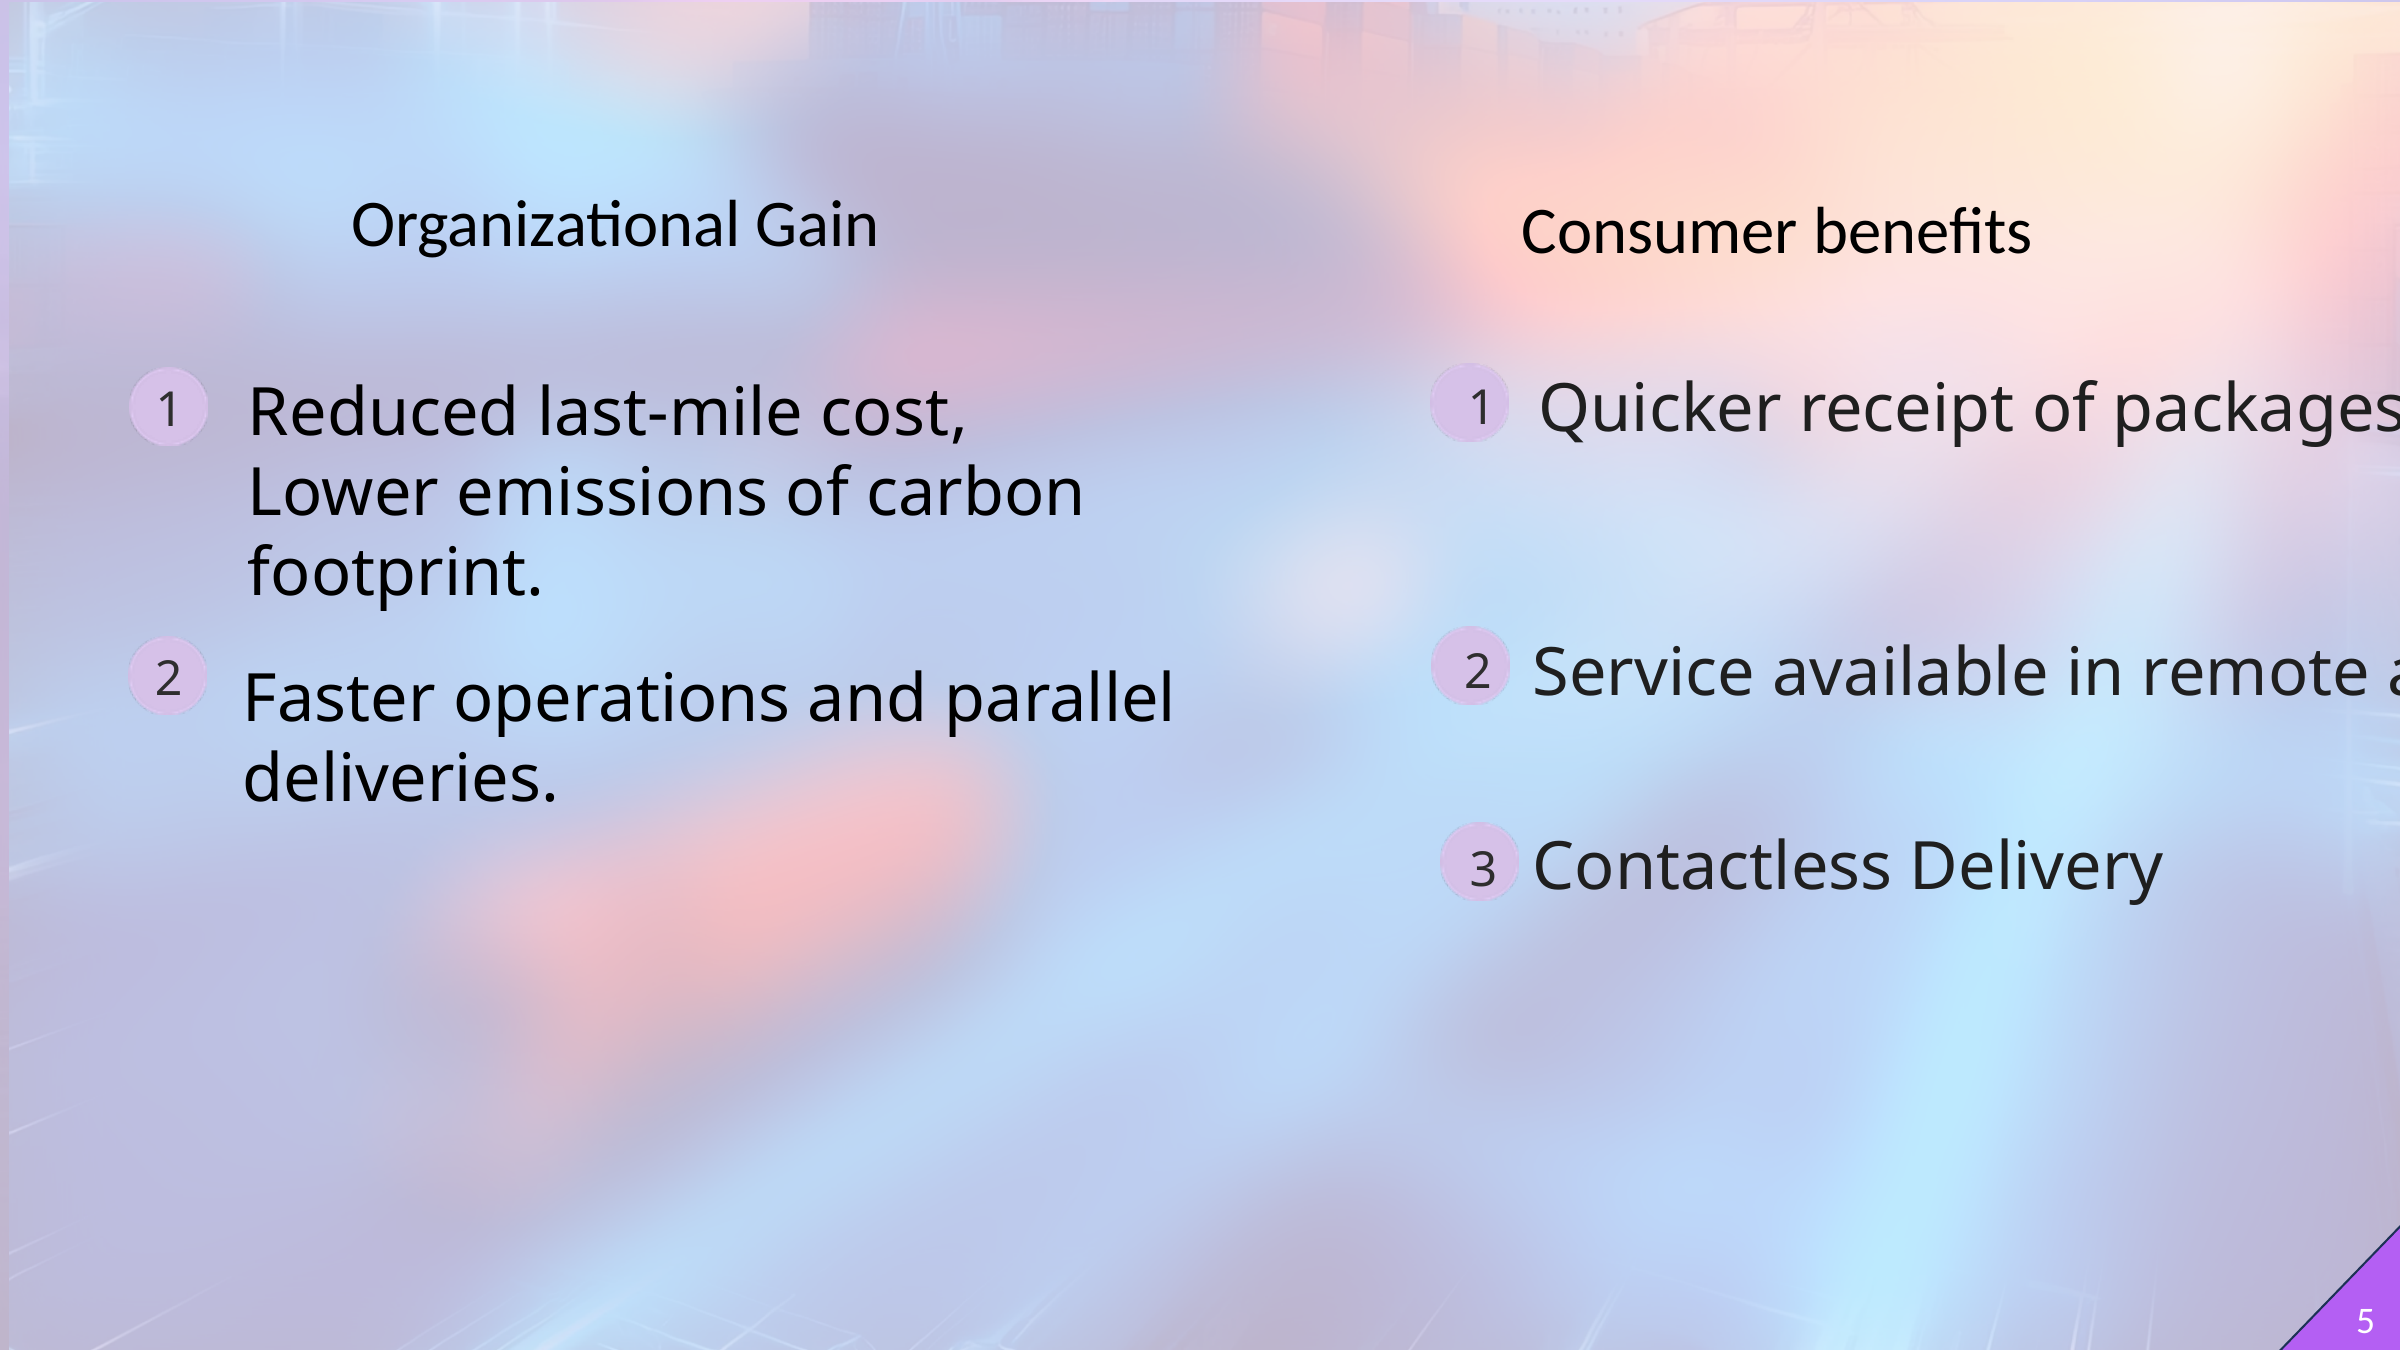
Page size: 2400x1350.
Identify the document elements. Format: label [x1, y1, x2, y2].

text_box [129, 367, 208, 446]
picture [0, 0, 2400, 1350]
